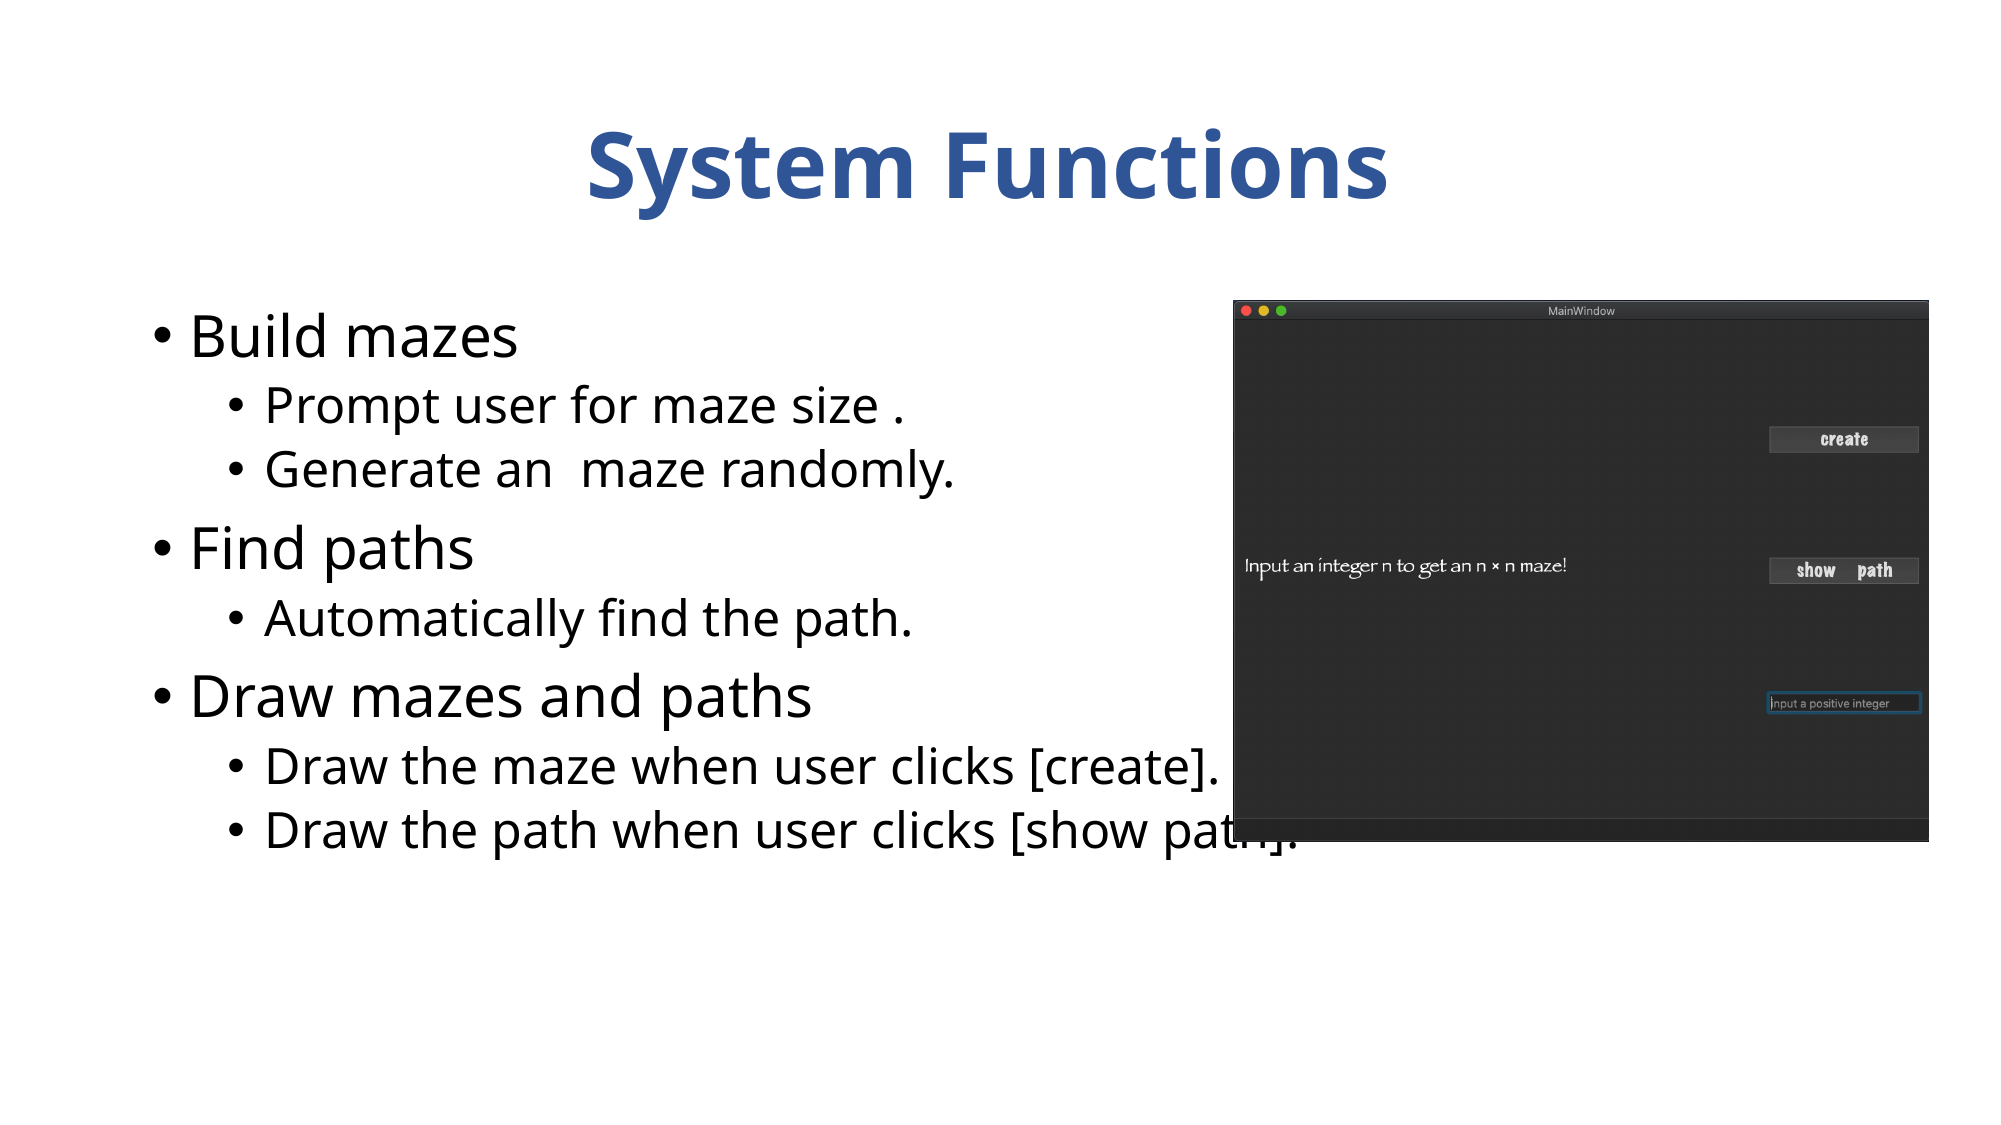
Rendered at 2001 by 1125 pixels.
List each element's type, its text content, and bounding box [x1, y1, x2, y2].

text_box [1232, 299, 1930, 843]
title System Functions [137, 59, 1863, 278]
